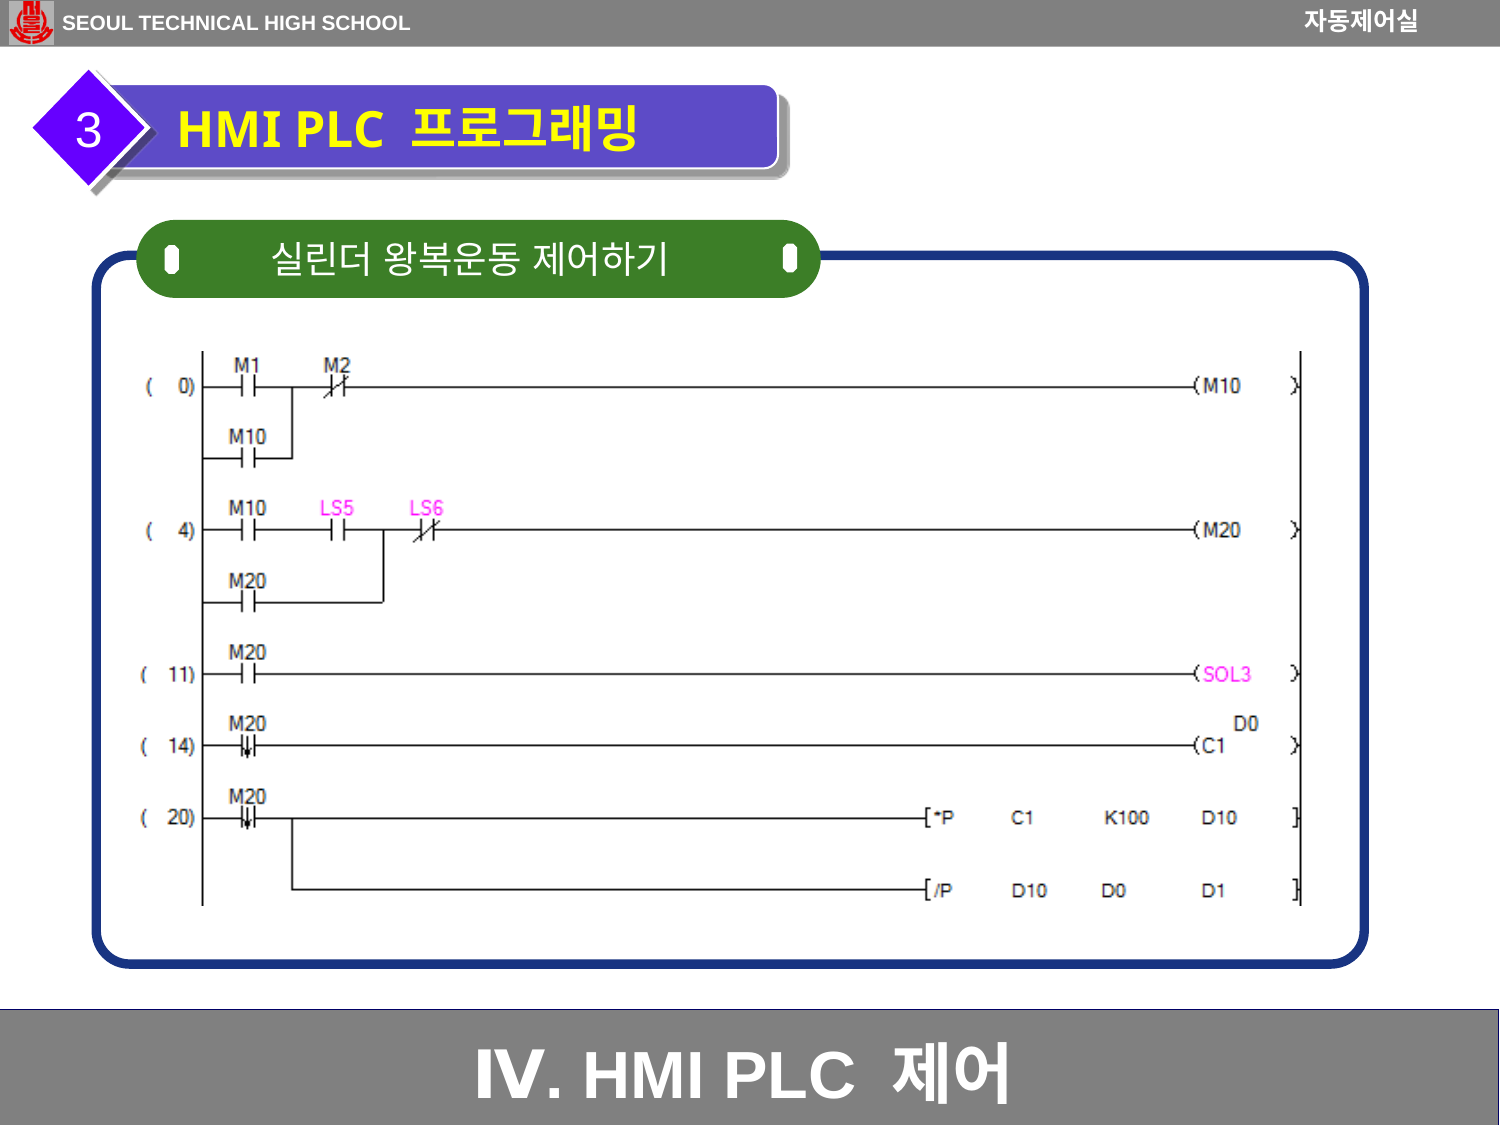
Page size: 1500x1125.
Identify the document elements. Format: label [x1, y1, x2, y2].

picture [134, 351, 1309, 906]
text_box [96, 255, 1365, 965]
text_box [135, 219, 822, 299]
picture [9, 1, 54, 45]
text_box [29, 66, 779, 190]
